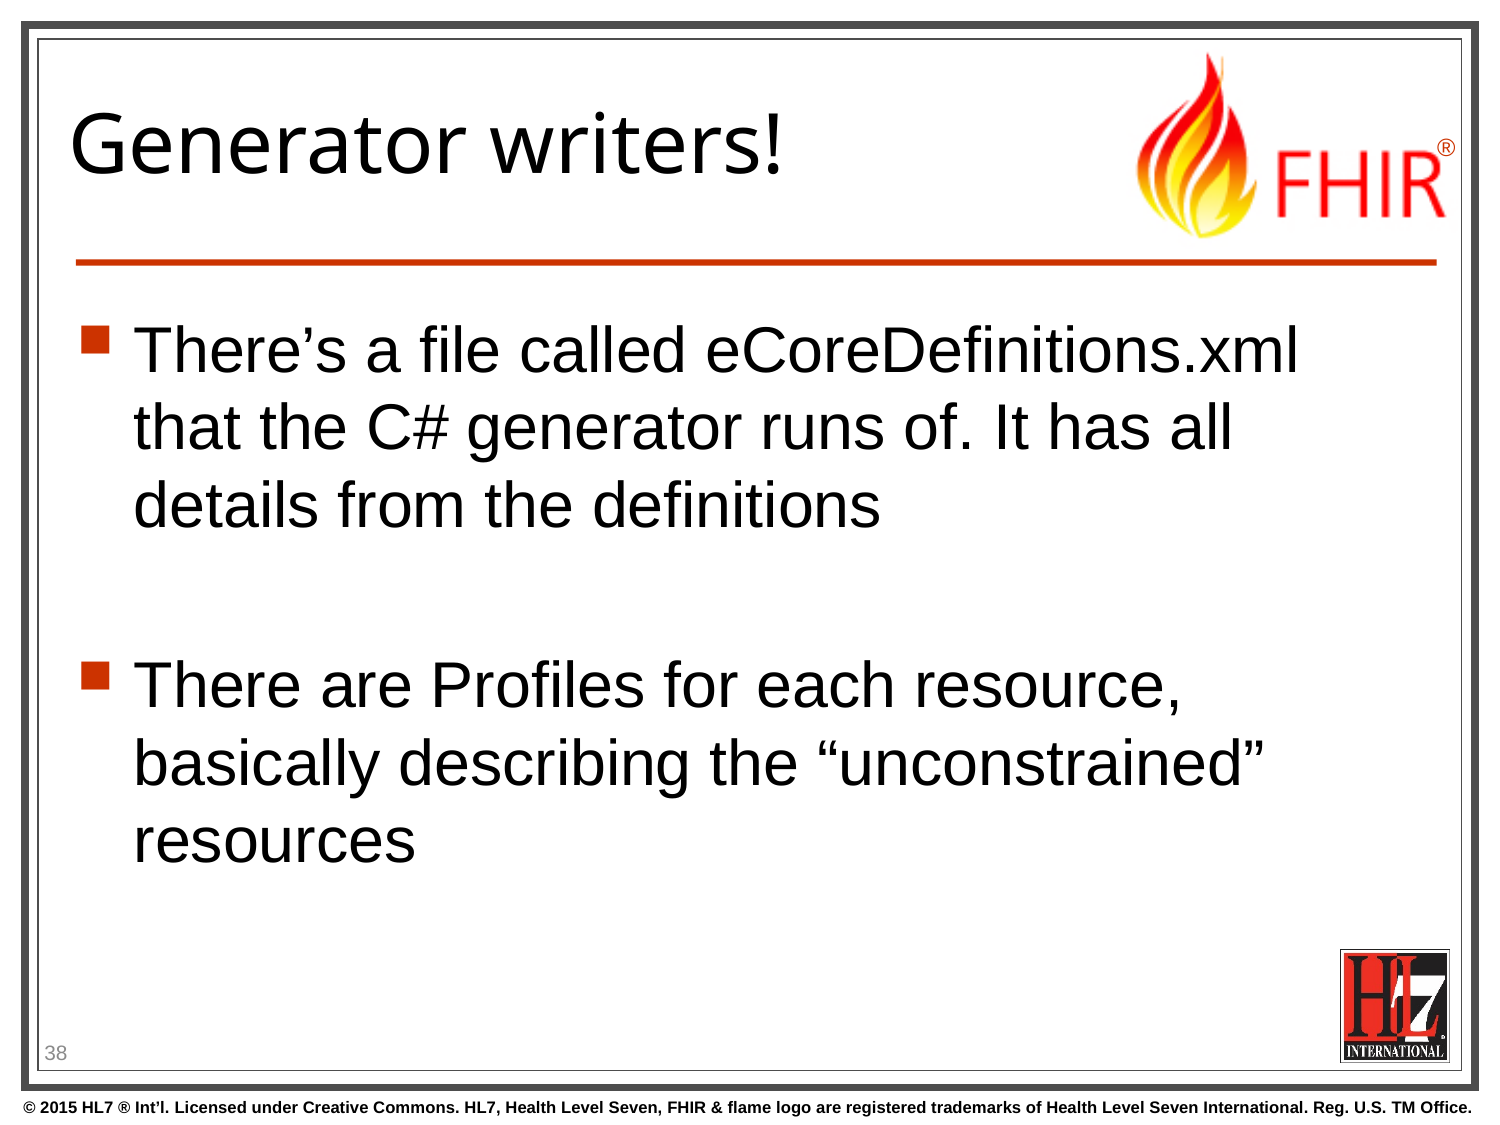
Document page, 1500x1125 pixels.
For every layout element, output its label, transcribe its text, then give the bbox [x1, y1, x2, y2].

slide_number 38 [29, 1034, 148, 1071]
title Generator writers! [53, 54, 1128, 244]
picture [1340, 949, 1450, 1063]
picture [1124, 42, 1458, 249]
list There’s a file called eCoreDefinitions.xml that the C# generator runs of. It has all details from the definitions There are Profiles for each resource, basically describing the “unconstrained” resources [62, 299, 1438, 1059]
